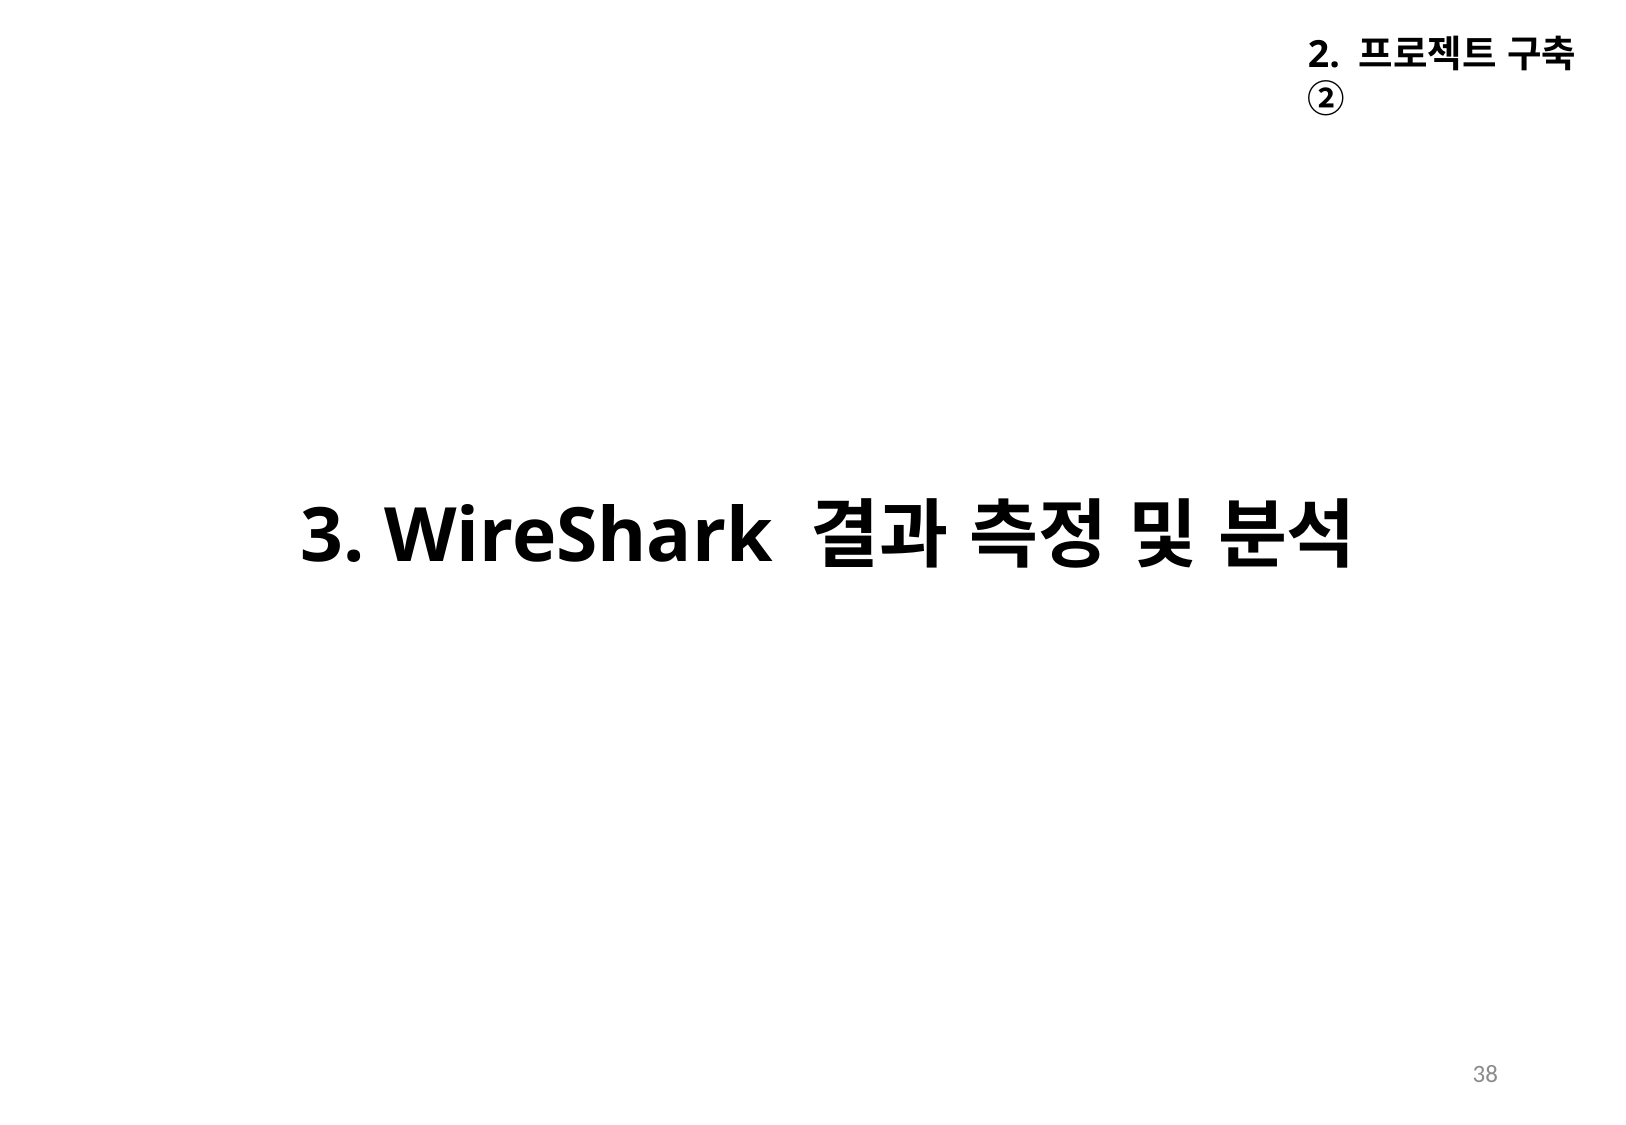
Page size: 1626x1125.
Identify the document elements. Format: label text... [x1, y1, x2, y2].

text_box 3. WireShark 결과 측정 및 분석 [252, 479, 1405, 584]
slide_number 38 [1147, 1042, 1514, 1103]
text_box 2. 프로젝트 구축 ② [1293, 22, 1625, 128]
